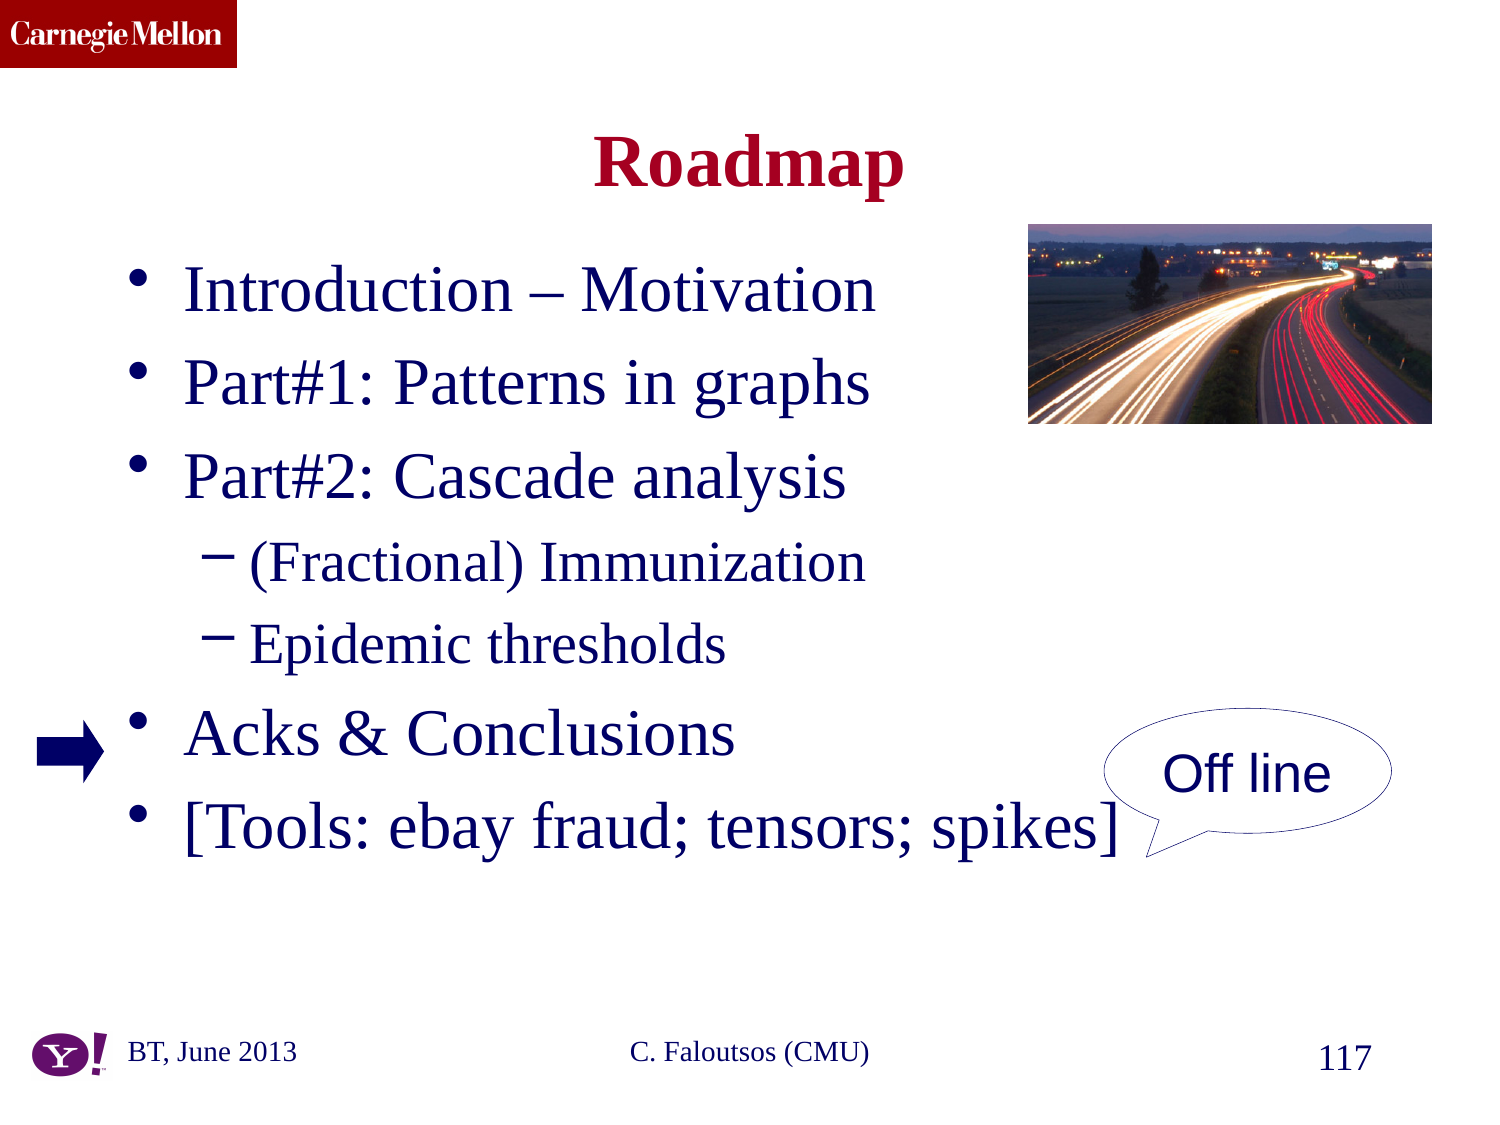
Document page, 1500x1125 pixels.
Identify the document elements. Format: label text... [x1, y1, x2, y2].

text_box [39, 727, 102, 776]
slide_number 117 [1074, 1024, 1388, 1101]
picture [0, 0, 237, 68]
title Roadmap [112, 99, 1388, 213]
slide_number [112, 1024, 426, 1101]
text_box Off line [1104, 708, 1392, 858]
picture [1027, 224, 1432, 425]
list Introduction – Motivation Part#1: Patterns in graphs Part#2: Cascade analysis (Fractional) Immunization Epidemic thresholds Acks & Conclusions [Tools: ebay fraud; tensors; spikes] [112, 237, 1388, 1001]
picture [31, 1031, 112, 1081]
footer C. Faloutsos (CMU) [512, 1024, 988, 1101]
